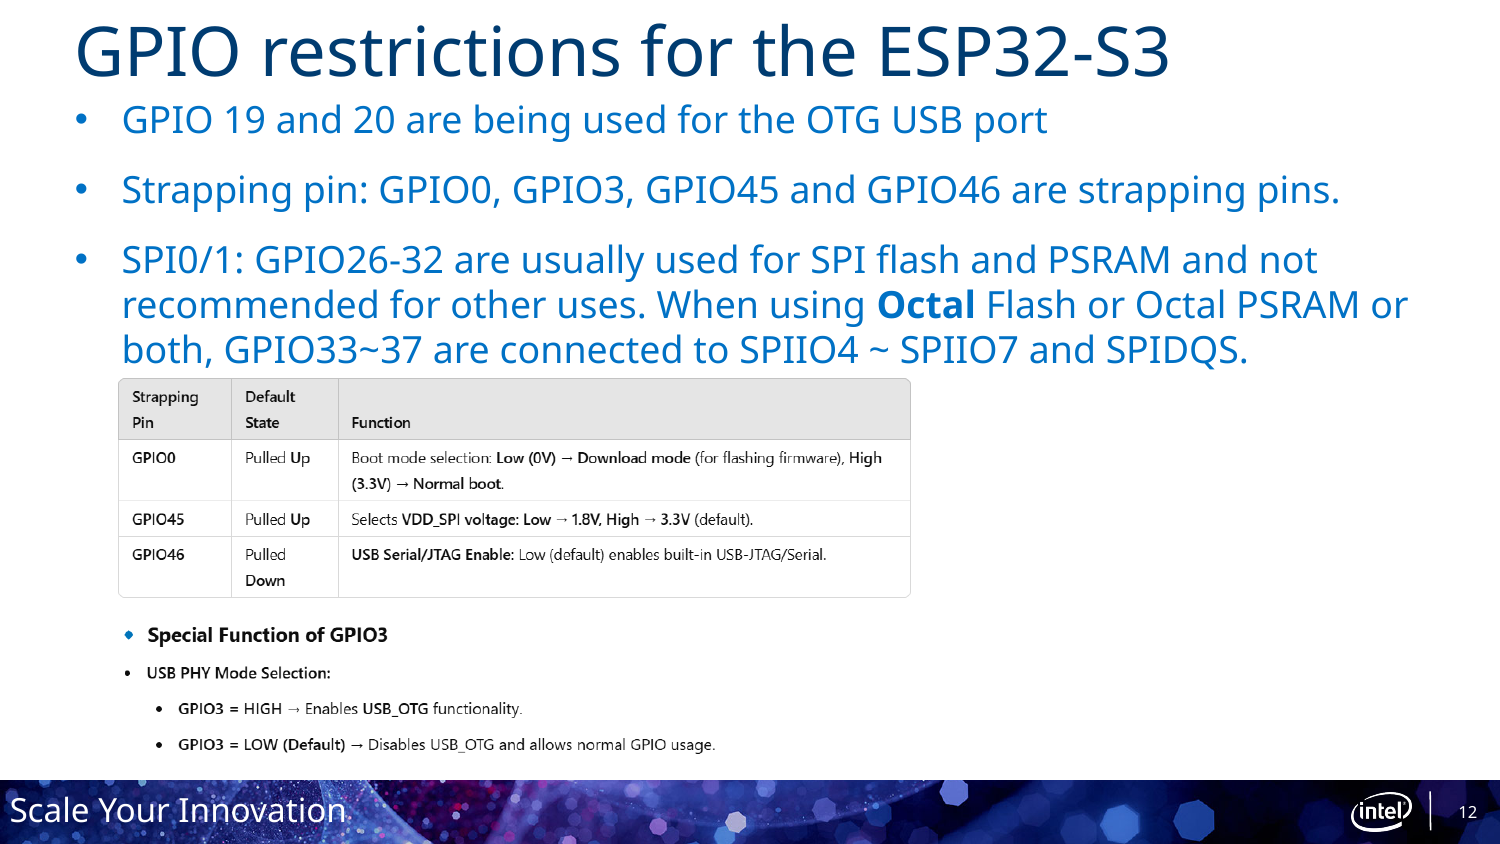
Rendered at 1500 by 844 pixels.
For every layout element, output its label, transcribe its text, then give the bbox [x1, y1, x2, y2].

picture [0, 780, 1500, 844]
slide_number 12 [1127, 791, 1478, 837]
picture [110, 612, 722, 760]
title GPIO restrictions for the ESP32-S3 [74, 27, 1425, 85]
list GPIO 19 and 20 are being used for the OTG USB port Strapping pin: GPIO0, GPIO3, GPIO45 and GPIO46 are strapping pins. SPI0/1: GPIO26-32 are usually used for SPI flash and PSRAM and not recommended for other uses. When using Octal Flash or Octal PSRAM or both, GPIO33~37 are connected to SPIIO4 ~ SPIIO7 and SPIDQS. [74, 96, 1425, 760]
picture [110, 368, 925, 607]
